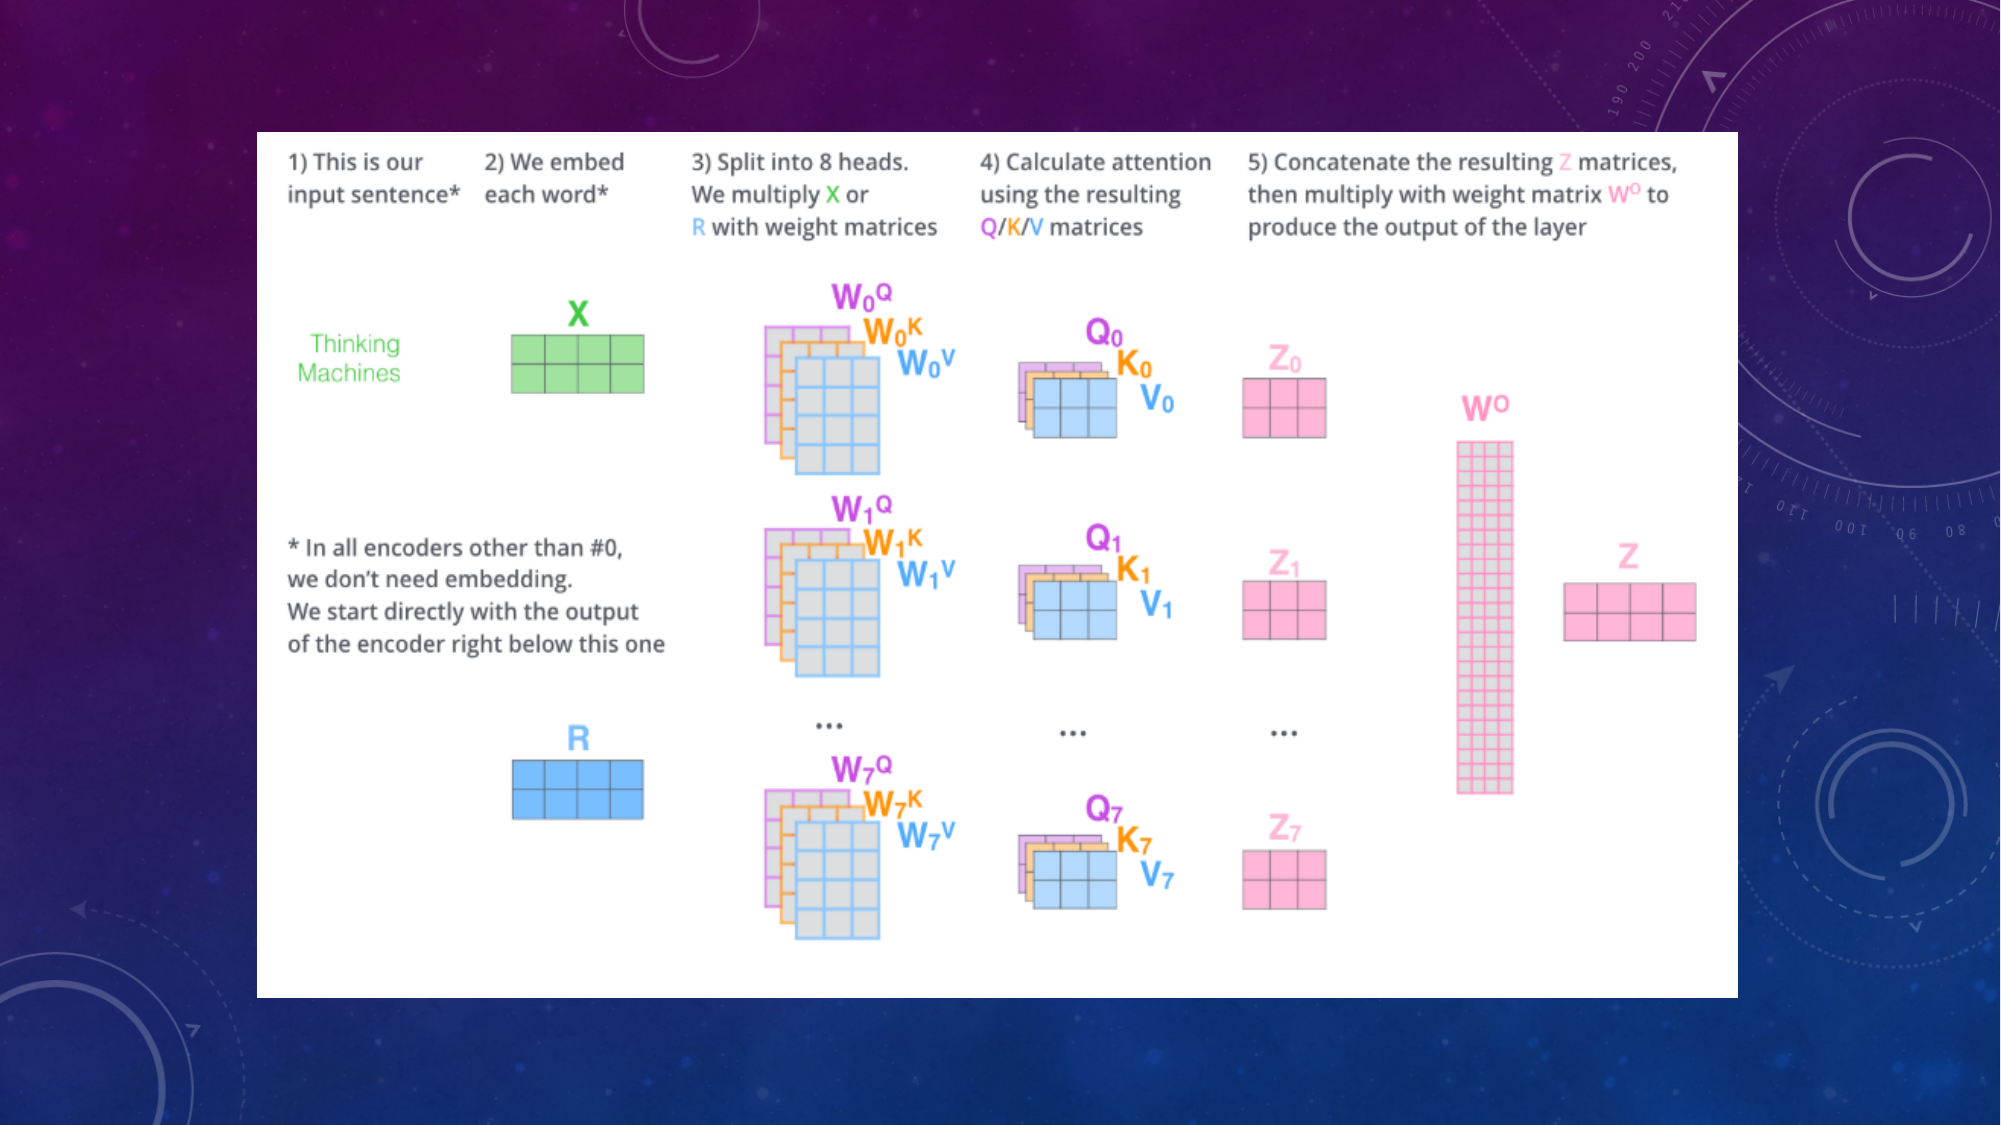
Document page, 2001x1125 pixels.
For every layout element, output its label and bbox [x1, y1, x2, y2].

picture [0, 0, 2001, 1125]
list [257, 132, 1738, 999]
